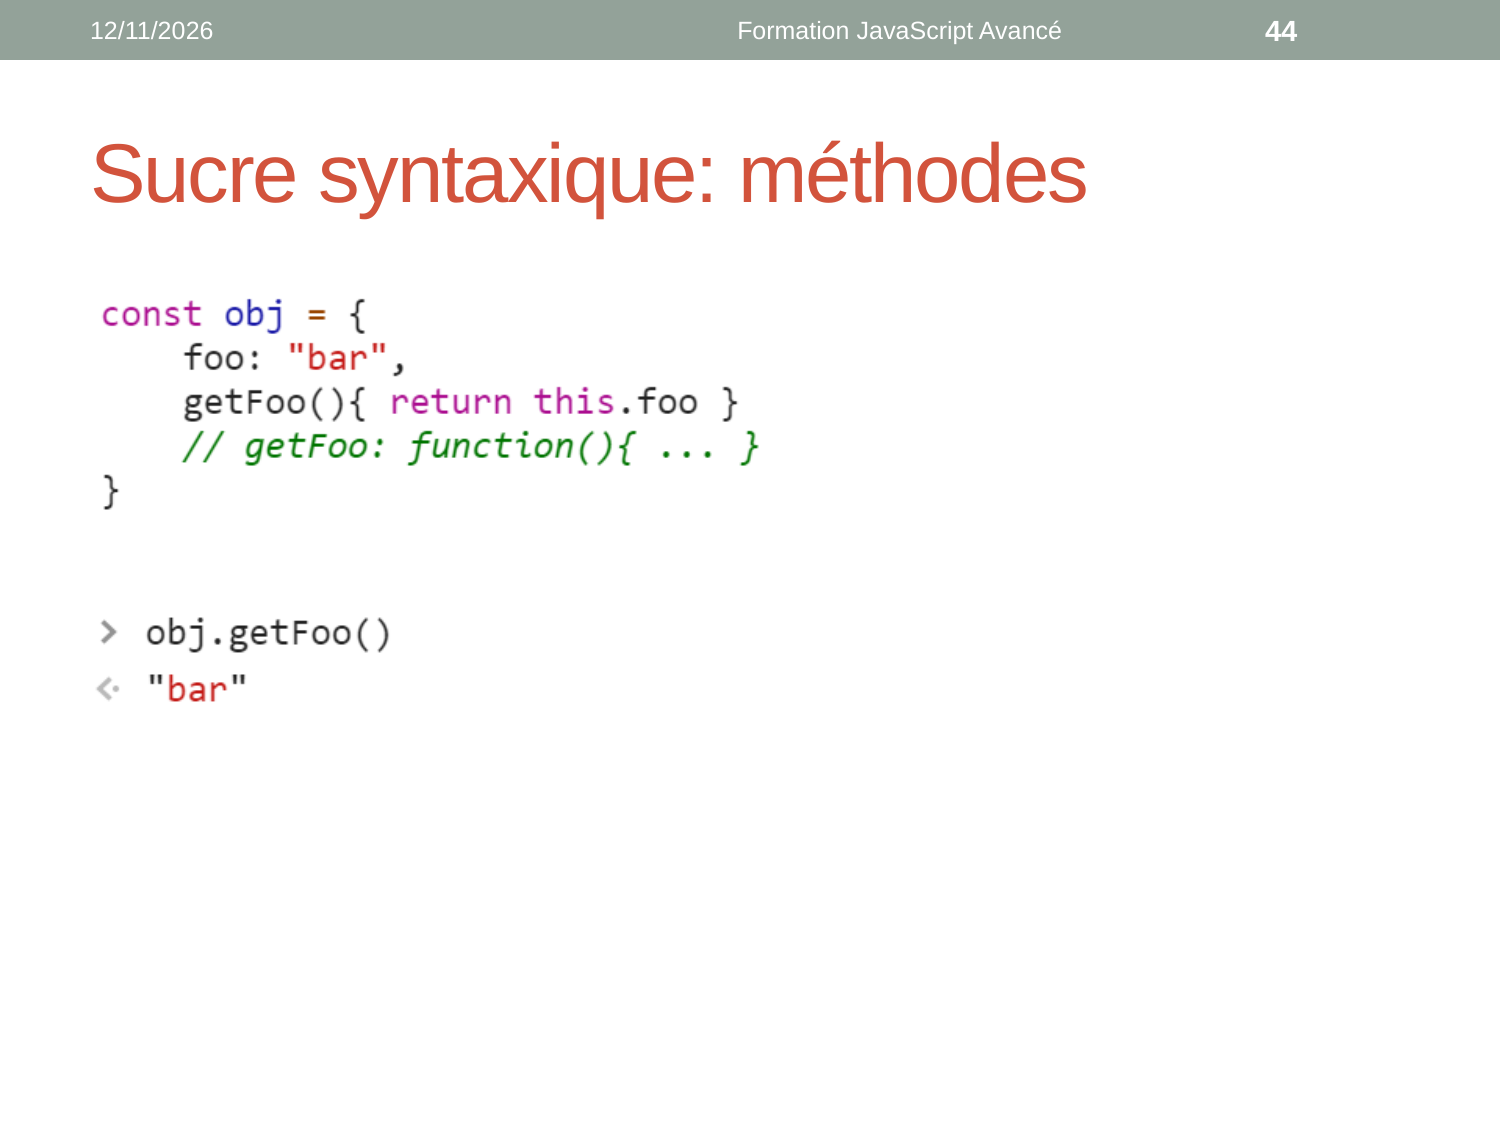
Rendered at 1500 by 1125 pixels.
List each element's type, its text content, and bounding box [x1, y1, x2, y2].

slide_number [75, 3, 550, 57]
picture [88, 610, 402, 708]
picture [88, 290, 777, 527]
footer Formation JavaScript Avancé [562, 3, 1238, 57]
slide_number 44 [1250, 3, 1425, 57]
title Sucre syntaxique: méthodes [75, 87, 1425, 250]
